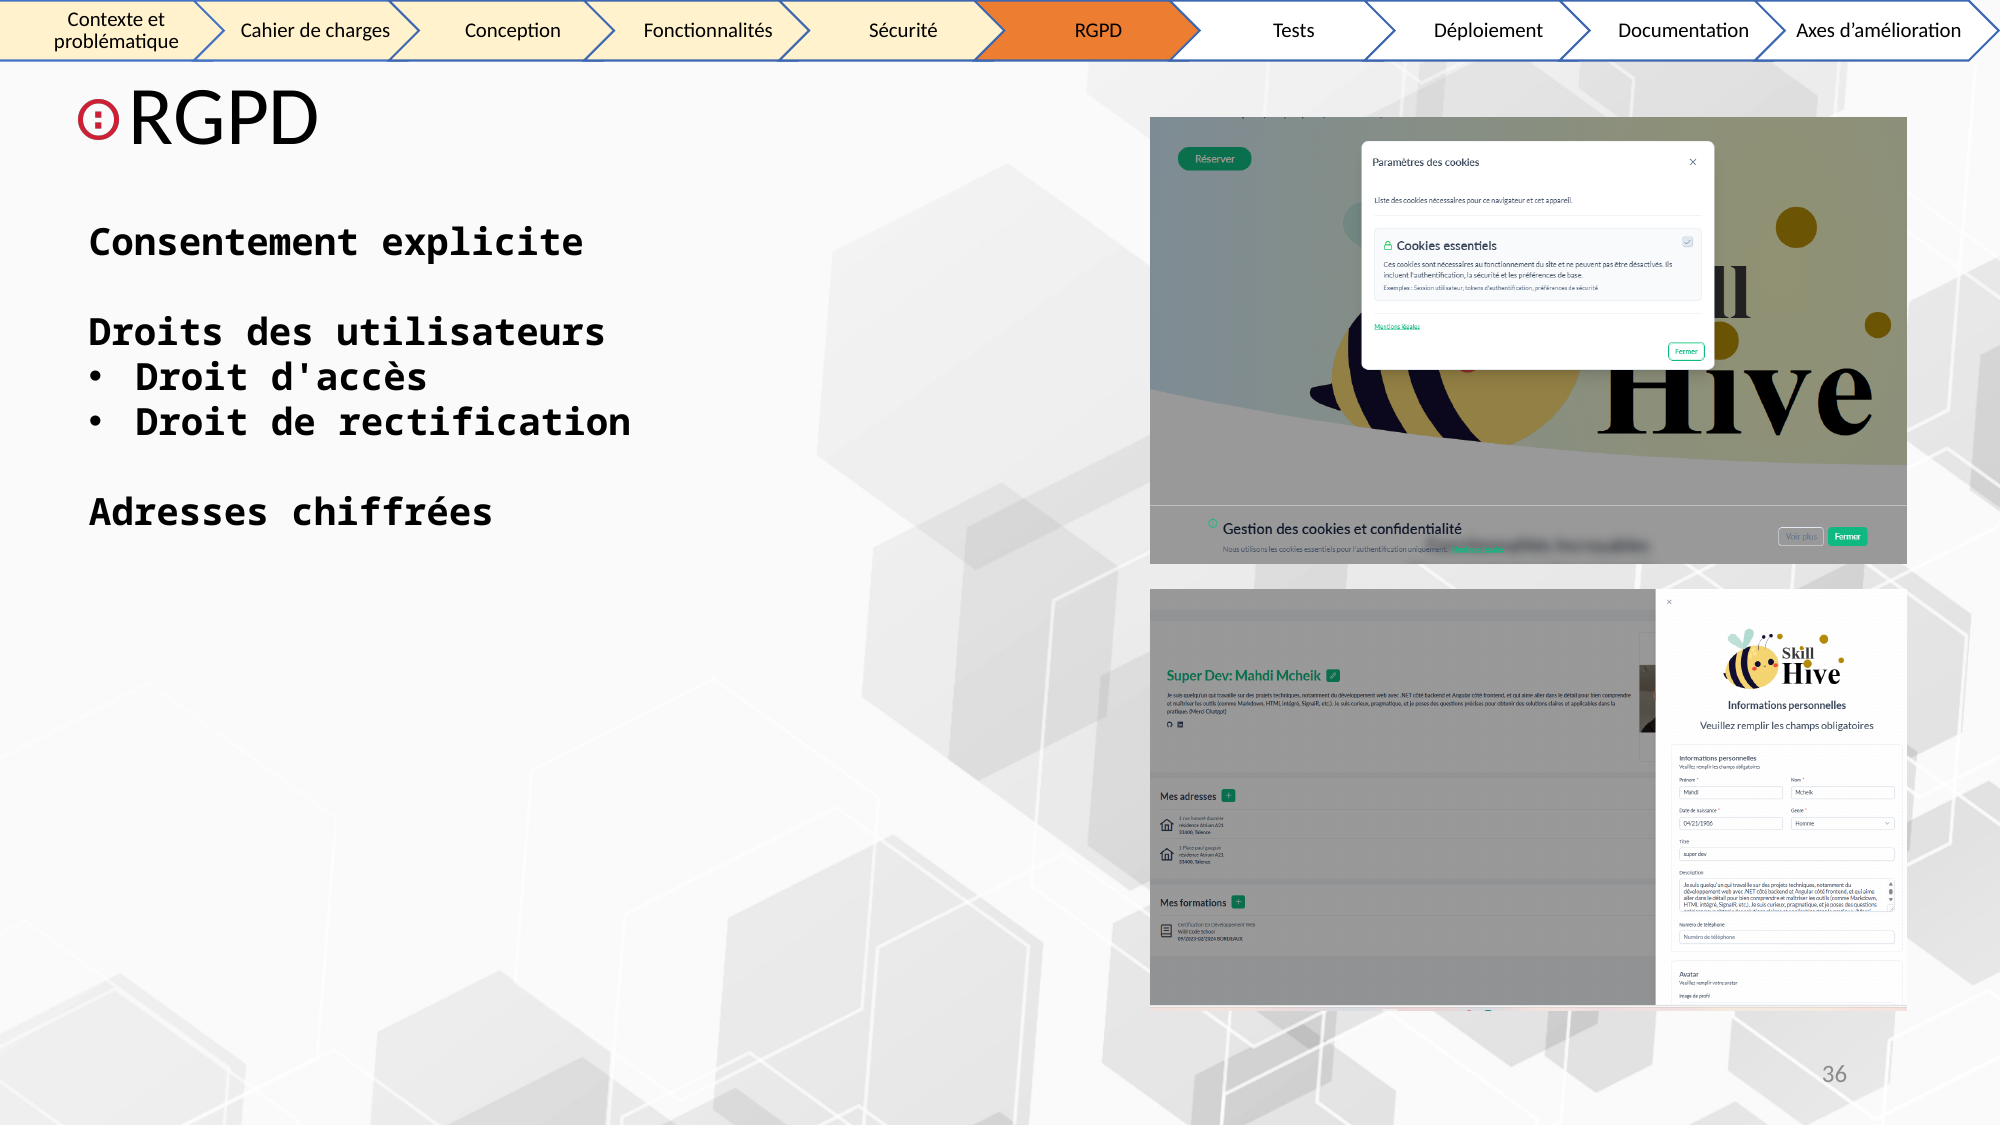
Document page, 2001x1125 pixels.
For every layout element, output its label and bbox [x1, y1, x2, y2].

picture [0, 0, 2000, 1125]
text_box [0, 0, 1999, 61]
